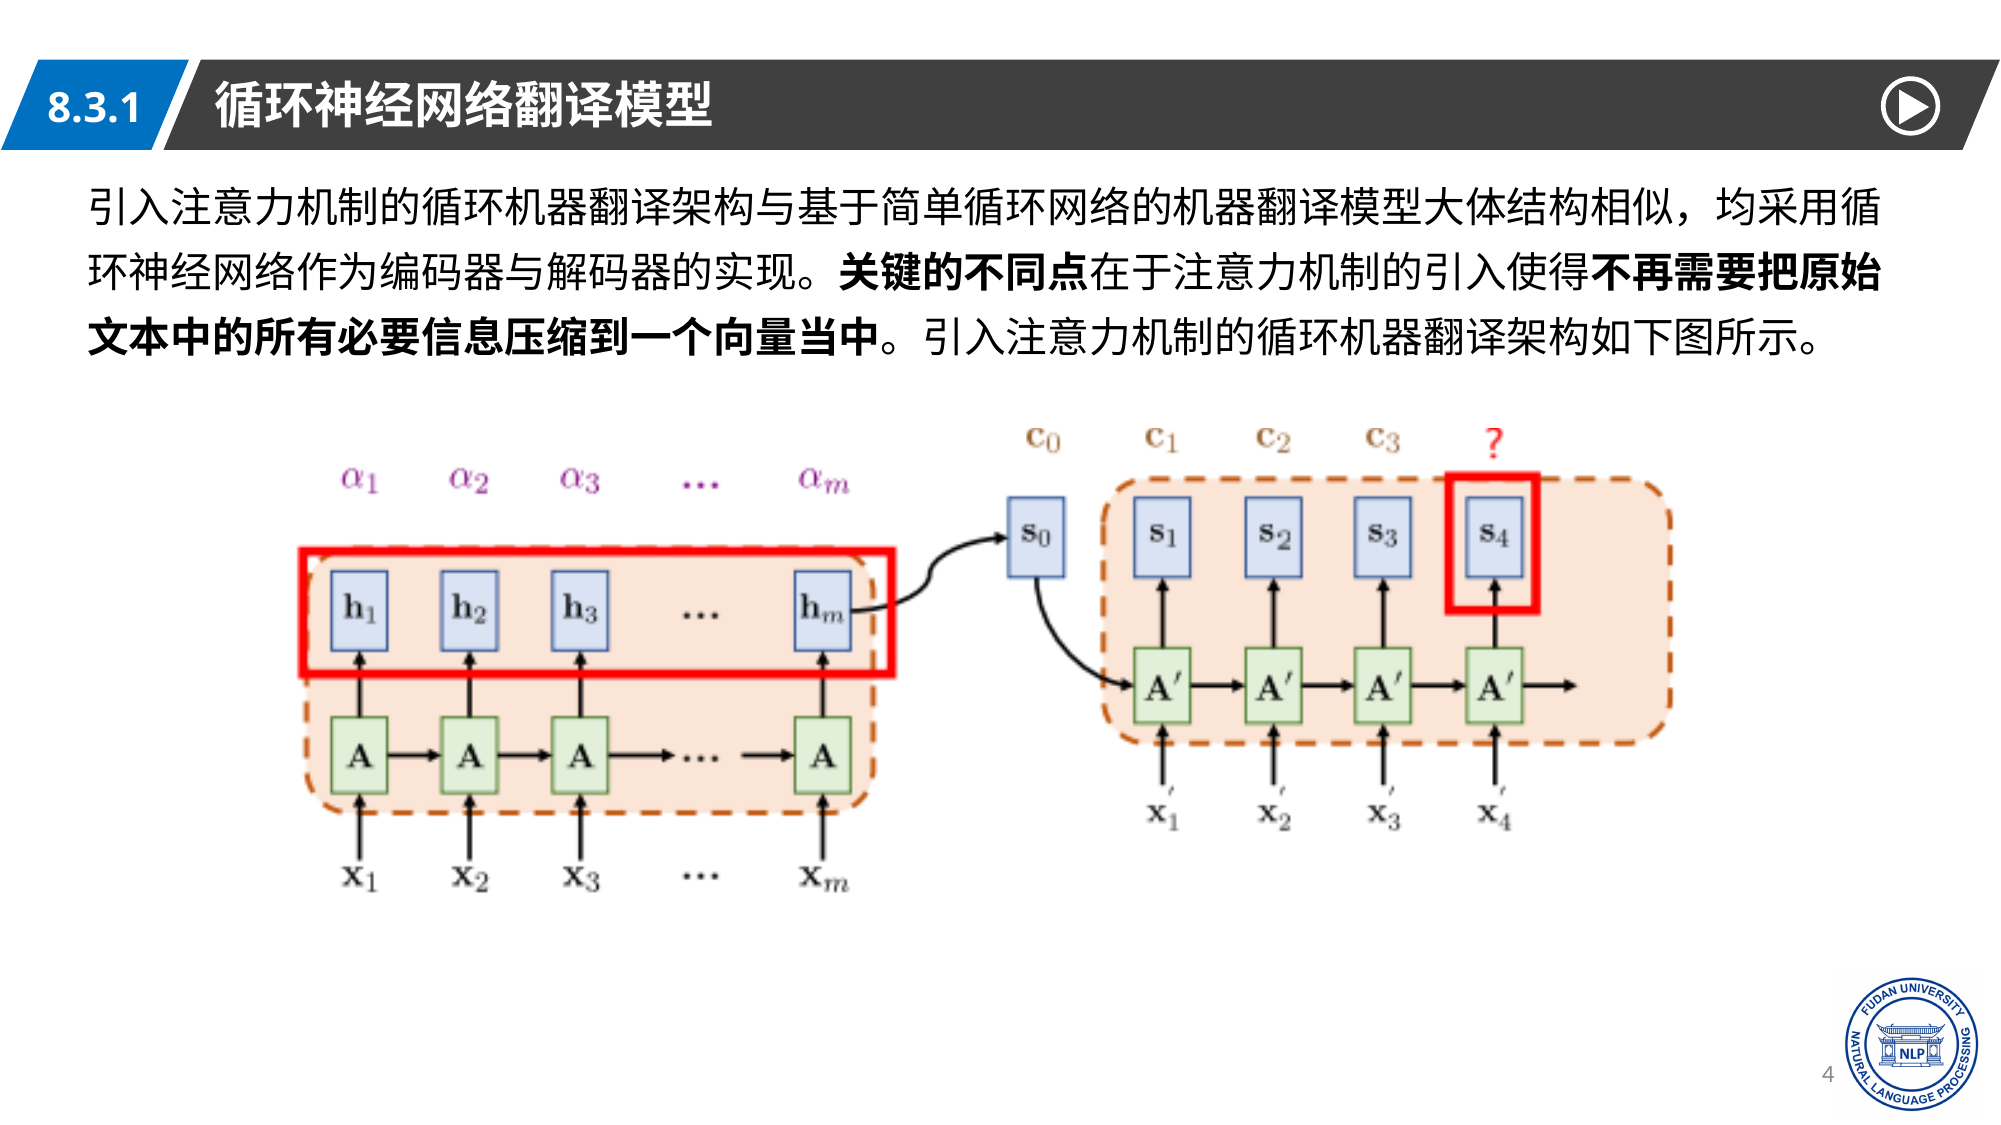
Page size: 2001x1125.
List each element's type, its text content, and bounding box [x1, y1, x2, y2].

text_box 循环神经网络翻译模型 [199, 66, 730, 142]
text_box [1, 89, 157, 150]
text_box 引入注意力机制的循环机器翻译架构与基于简单循环网络的机器翻译模型大体结构相似，均采用循环神经网络作为编码器与解码器的实现。关键的不同点在于注意力机制的引入使得不再需要把原始文本中的所有必要信息压缩到一个向量当中。引入注意力机制的循环机器翻译架构如下图所示。 [72, 158, 1900, 369]
text_box [32, 59, 189, 120]
text_box [163, 59, 2000, 150]
text_box 8.3.1 [26, 73, 164, 138]
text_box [1883, 78, 1939, 134]
slide_number 42 [1412, 1042, 1863, 1103]
picture [293, 427, 1679, 894]
picture [1834, 972, 1985, 1117]
